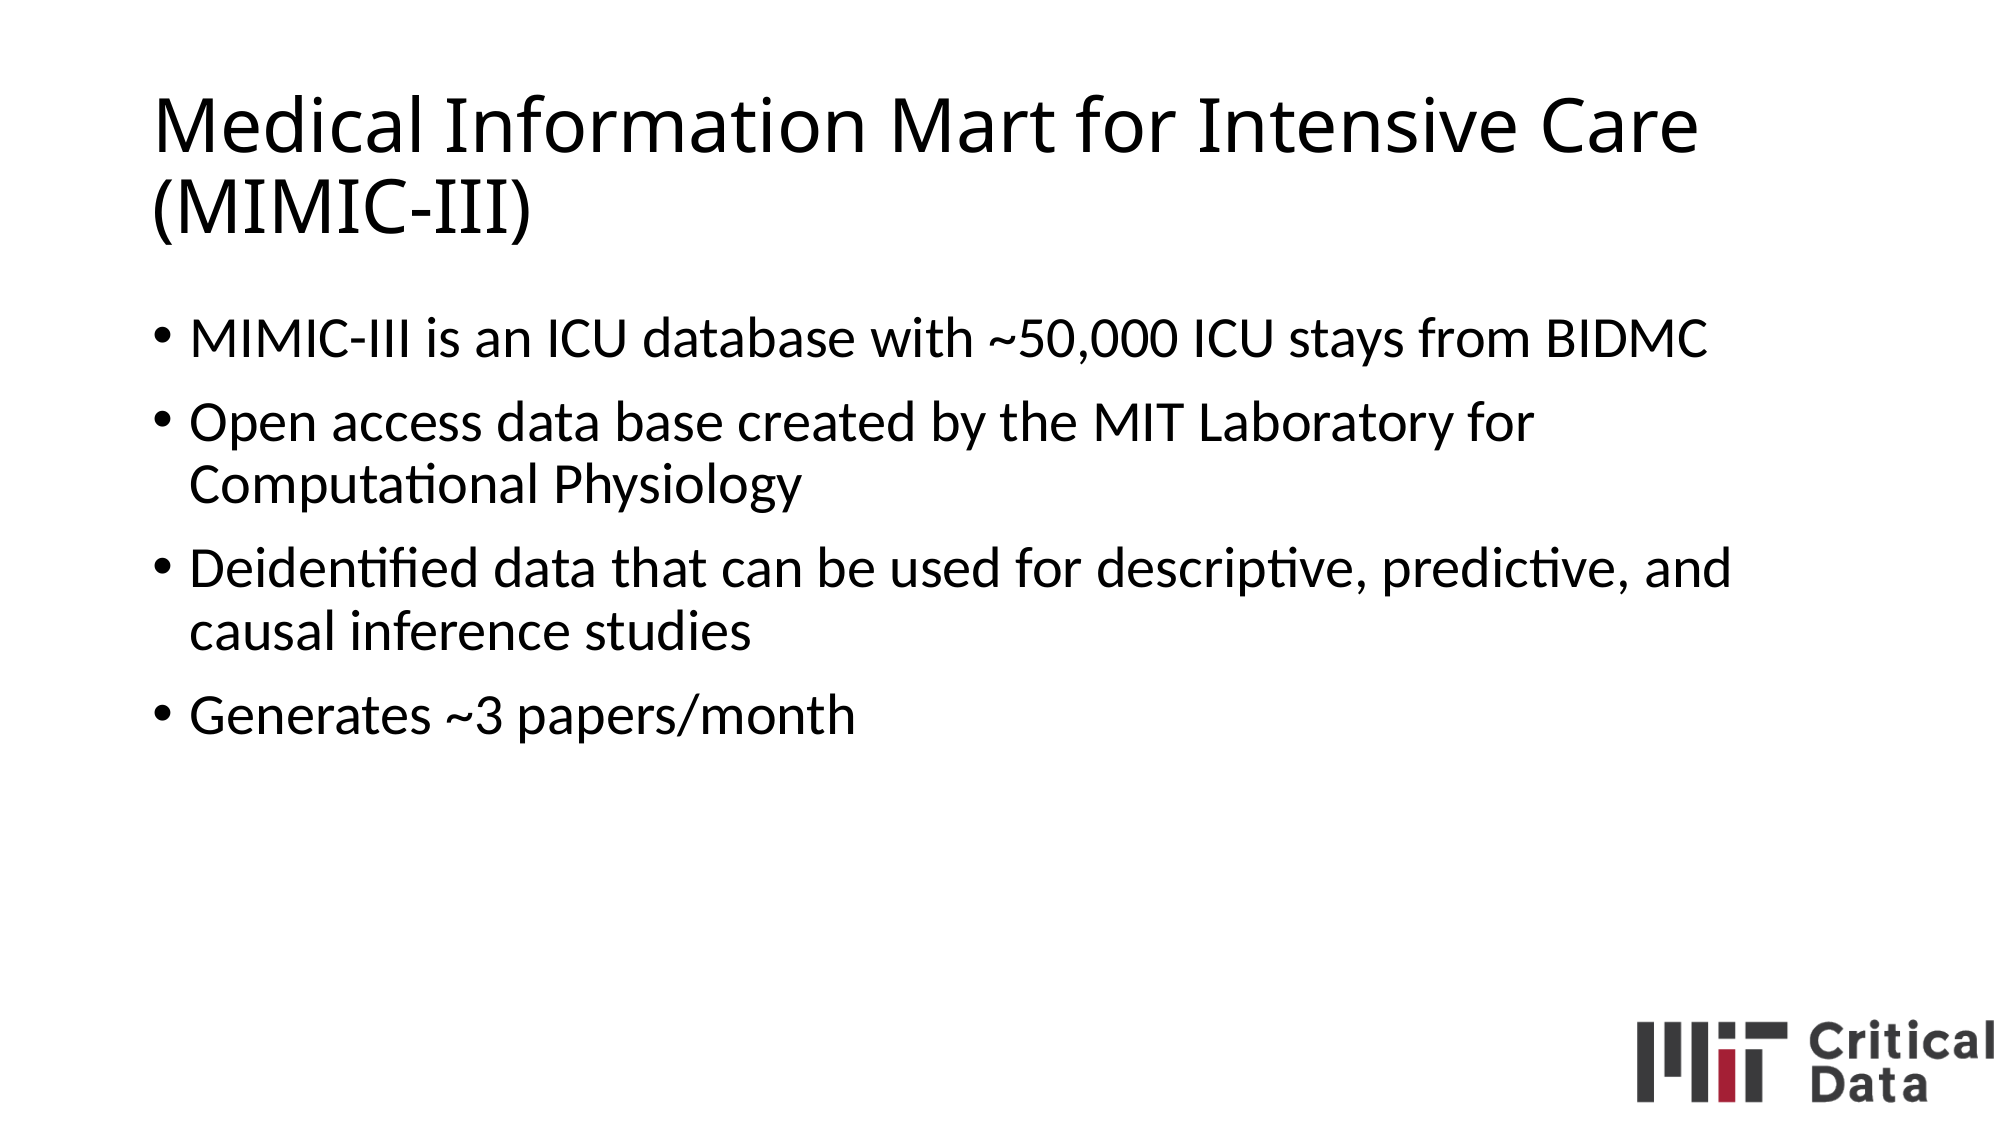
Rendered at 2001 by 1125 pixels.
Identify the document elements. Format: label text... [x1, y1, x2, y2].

list MIMIC-III is an ICU database with ~50,000 ICU stays from BIDMC Open access data base created by the MIT Laboratory for Computational Physiology Deidentified data that can be used for descriptive, predictive, and causal inference studies Generates ~3 papers/month [137, 299, 1863, 1014]
title Medical Information Mart for Intensive Care (MIMIC-III) [137, 59, 1863, 278]
picture [1637, 1019, 1994, 1103]
